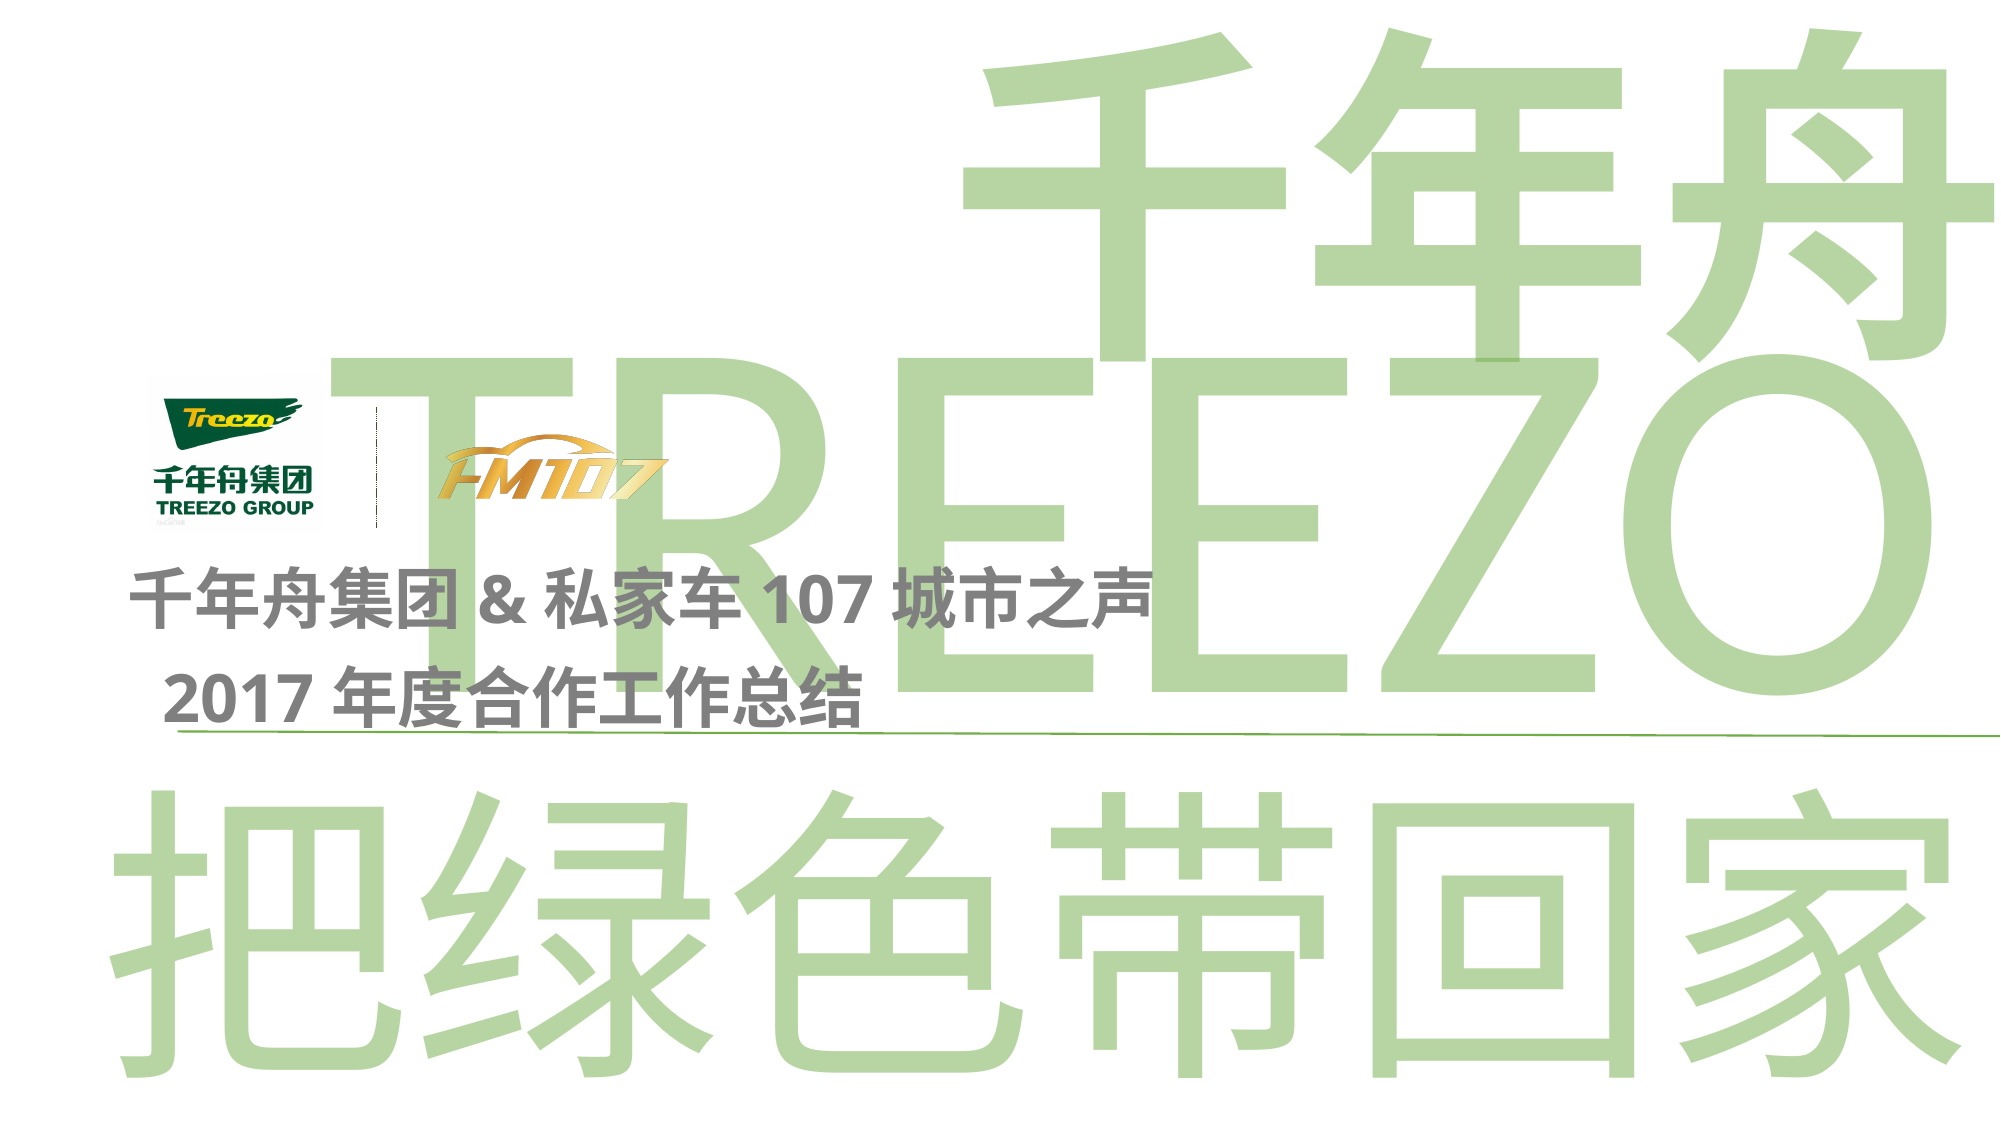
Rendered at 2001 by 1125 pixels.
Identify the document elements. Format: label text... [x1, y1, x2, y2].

text_box 2017年度合作工作总结 [147, 648, 880, 733]
text_box 把绿色带回家 [83, 733, 1989, 1124]
text_box TREEZO [1989, 738, 2000, 805]
text_box 千年舟集团&私家车107城市之声 [113, 549, 1173, 644]
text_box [177, 731, 2000, 737]
text_box 千年舟 [932, 0, 2000, 164]
picture [434, 356, 672, 593]
picture [147, 372, 324, 533]
text_box TREEZO [311, 164, 2000, 731]
